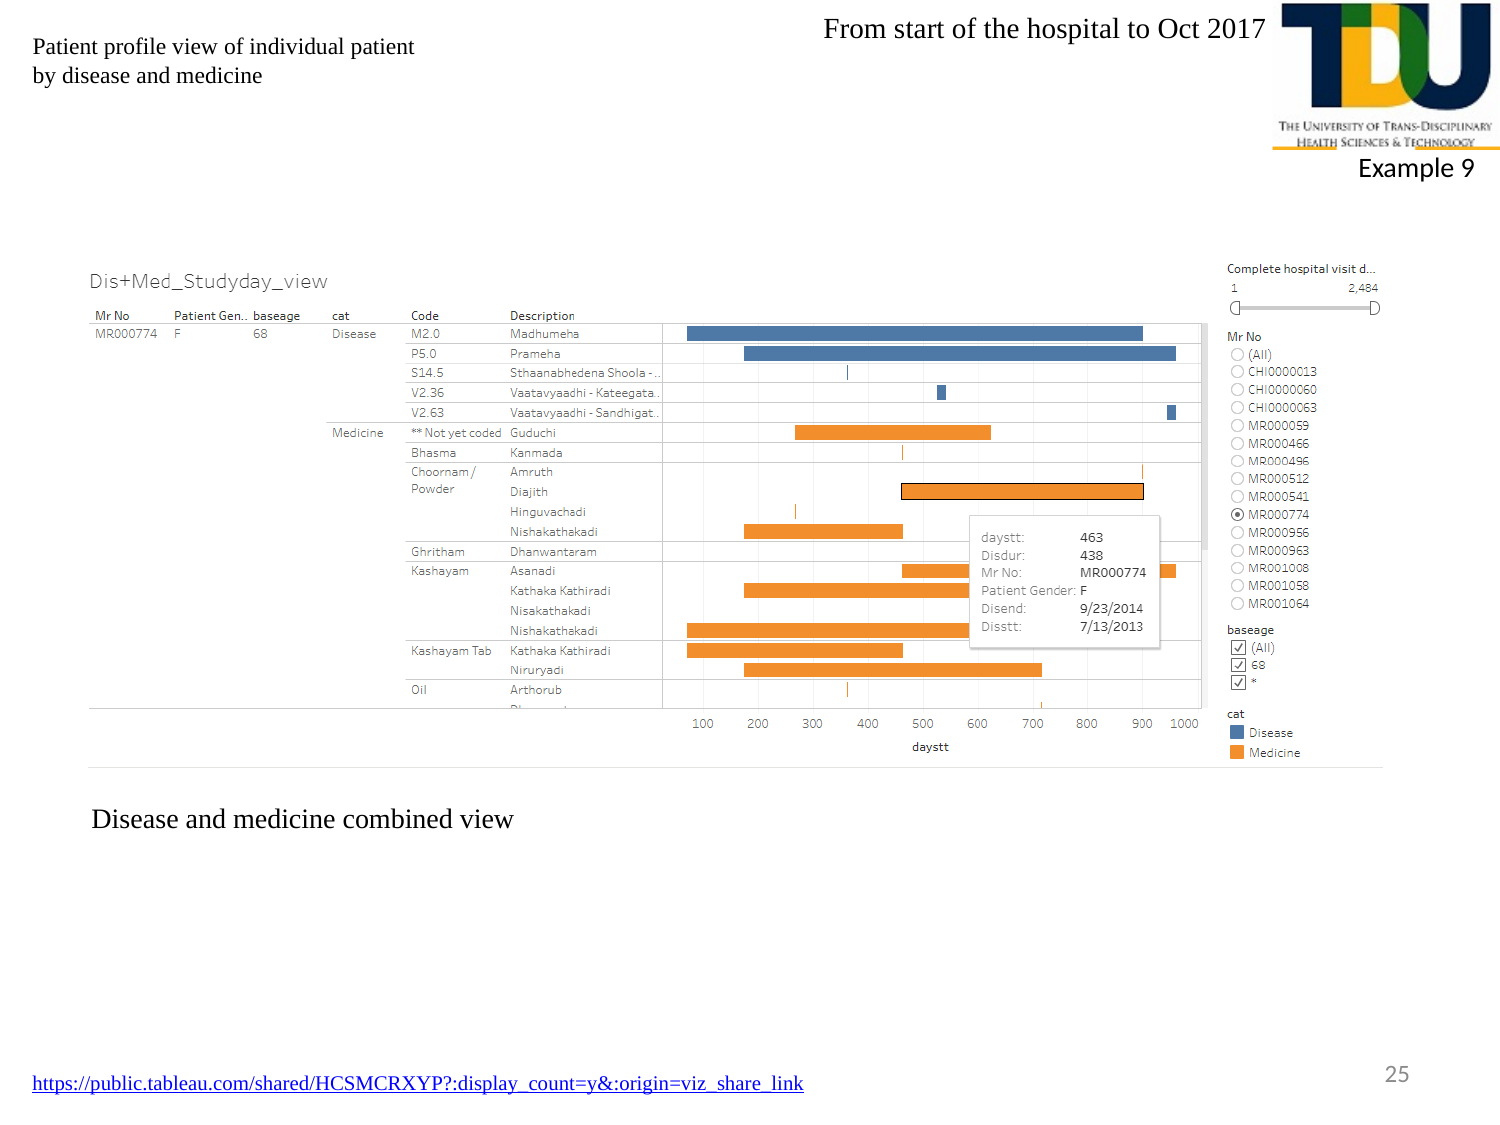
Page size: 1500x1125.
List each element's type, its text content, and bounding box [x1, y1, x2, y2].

title Patient profile view of individual patient by disease and medicine [17, 23, 715, 96]
text_box Example 9 [1343, 142, 1499, 191]
text_box Disease and medicine combined view [76, 793, 747, 842]
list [88, 263, 1383, 768]
text_box From start of the hospital to Oct 2017 [808, 1, 1306, 52]
picture [1265, 0, 1500, 150]
text_box https://public.tableau.com/shared/HCSMCRXYP?:display_count=y&:origin=viz_share_link [17, 1062, 1217, 1102]
slide_number 25 [1074, 1042, 1425, 1103]
